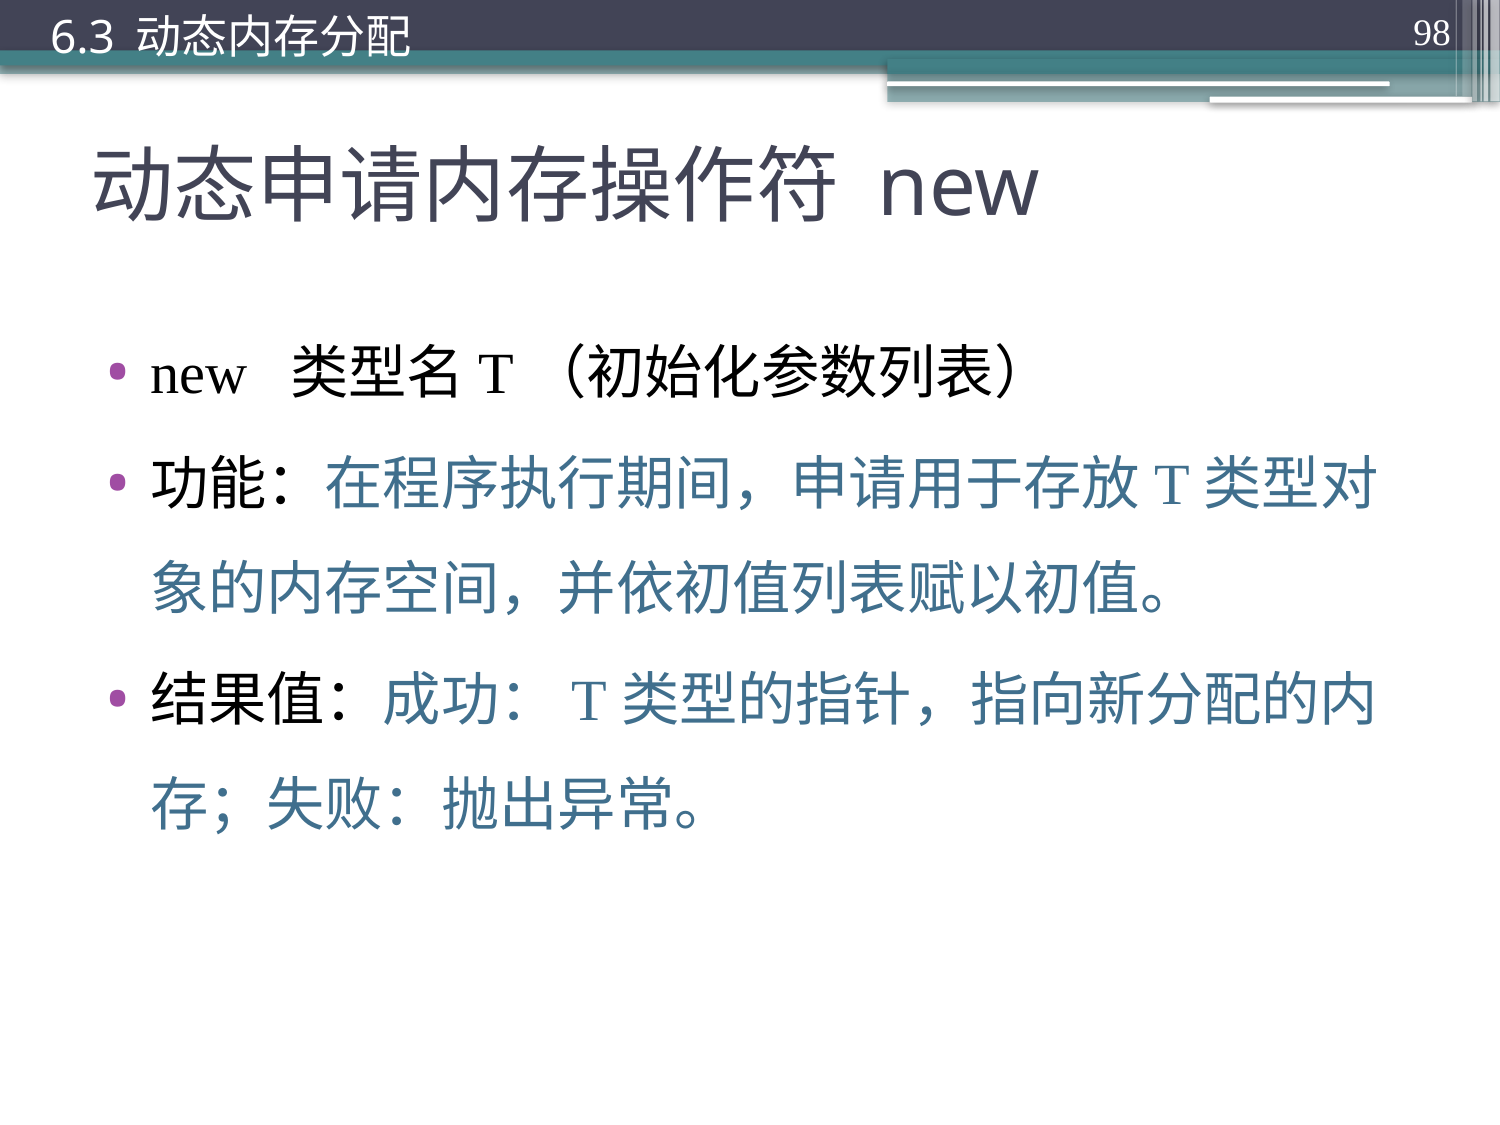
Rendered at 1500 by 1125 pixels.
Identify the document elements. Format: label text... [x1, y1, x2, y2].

title 动态申请内存操作符 new [75, 94, 1425, 270]
slide_number 98 [1340, 0, 1466, 61]
text_box 6.3 动态内存分配 [35, 0, 1117, 71]
list new 类型名T（初始化参数列表） 功能：在程序执行期间，申请用于存放T类型对象的内存空间，并依初值列表赋以初值。 结果值：成功：T类型的指针，指向新分配的内存；失败：抛出异常。 [75, 292, 1425, 1079]
